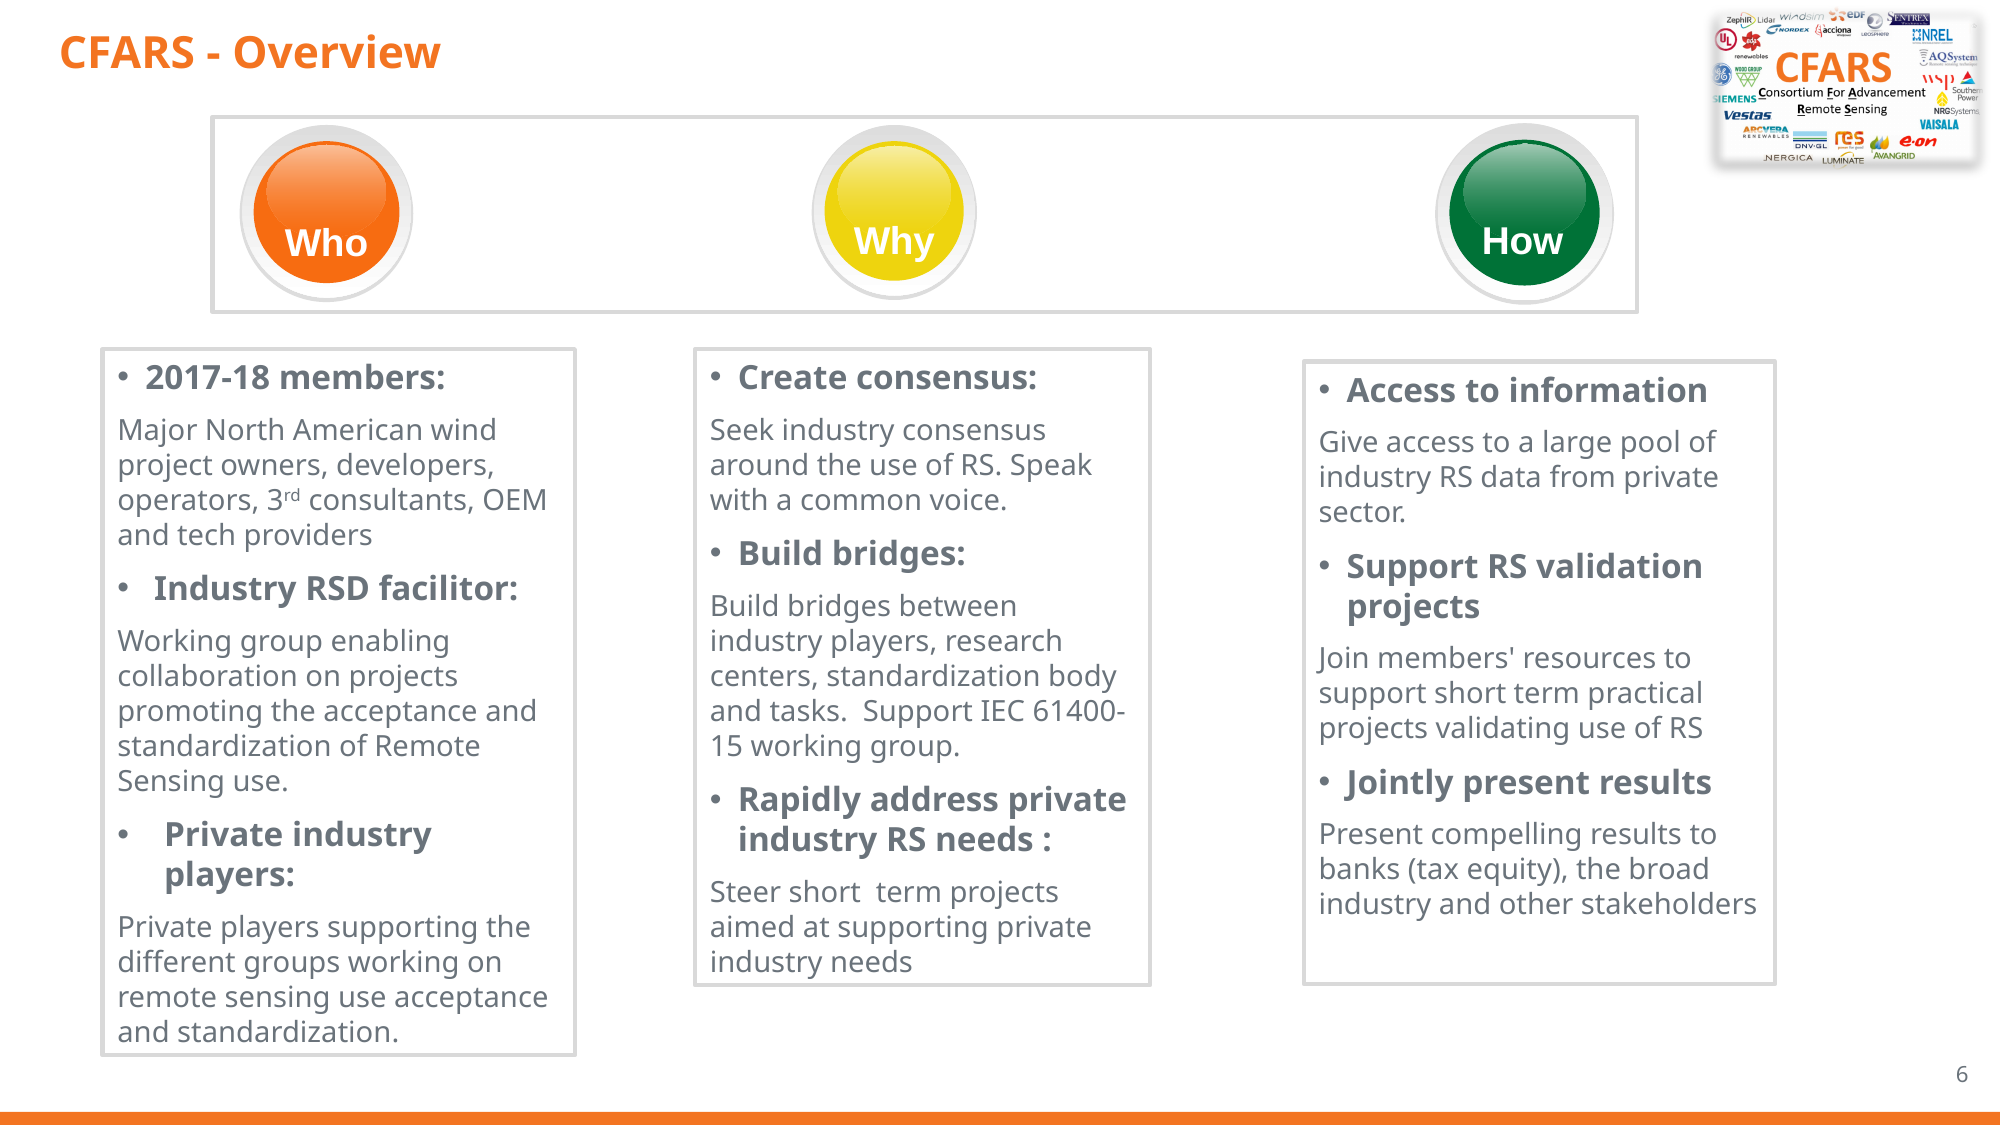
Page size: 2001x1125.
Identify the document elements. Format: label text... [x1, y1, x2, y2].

picture [1724, 0, 2000, 158]
text_box Access to information Give access to a large pool of industry RS data from private sector. Support RS validation projects Join members' resources to support short term practical projects validating use of RS Jointly present results Present compelling results to banks (tax equity), the broad industry and other stakeholders [1302, 359, 1777, 986]
text_box [210, 115, 1639, 314]
title CFARS - Overview [0, 17, 1788, 77]
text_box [811, 124, 978, 301]
text_box Create consensus: Seek industry consensus around the use of RS. Speak with a common voice. Build bridges: Build bridges between industry players, research centers, standardization body and tasks. Support IEC 61400-15 working group. Rapidly address private industry RS needs : Steer short term projects aimed at supporting private industry needs [693, 347, 1152, 987]
text_box 2017-18 members: Major North American wind project owners, developers, operators, 3rd consultants, OEM and tech providers Industry RSD facilitor: Working group enabling collaboration on projects promoting the acceptance and standardization of Remote Sensing use. Private industry players: Private players supporting the different groups working on remote sensing use acceptance and standardization. [100, 347, 577, 1057]
slide_number 6 [1899, 1052, 1984, 1113]
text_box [239, 124, 414, 303]
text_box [1423, 122, 1622, 305]
